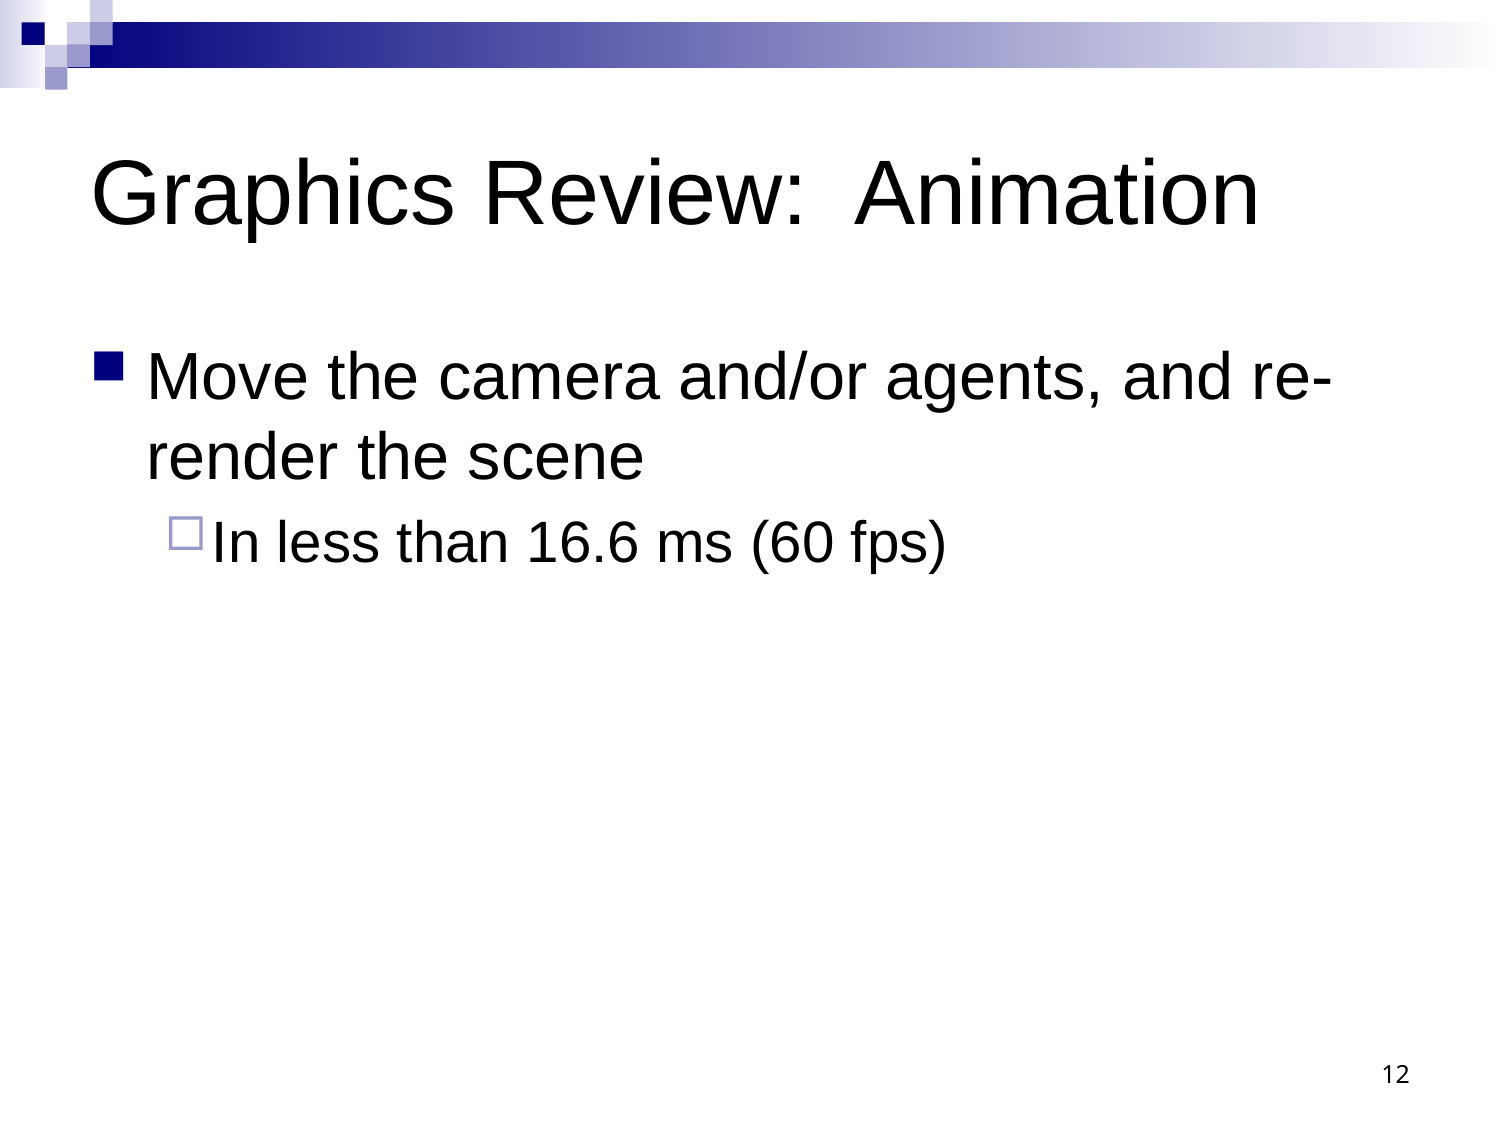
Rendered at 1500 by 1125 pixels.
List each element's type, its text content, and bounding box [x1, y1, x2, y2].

slide_number 12 [1074, 1025, 1425, 1100]
list Move the camera and/or agents, and re-render the scene In less than 16.6 ms (60 fps) [75, 324, 1425, 963]
title Graphics Review: Animation [75, 75, 1425, 300]
